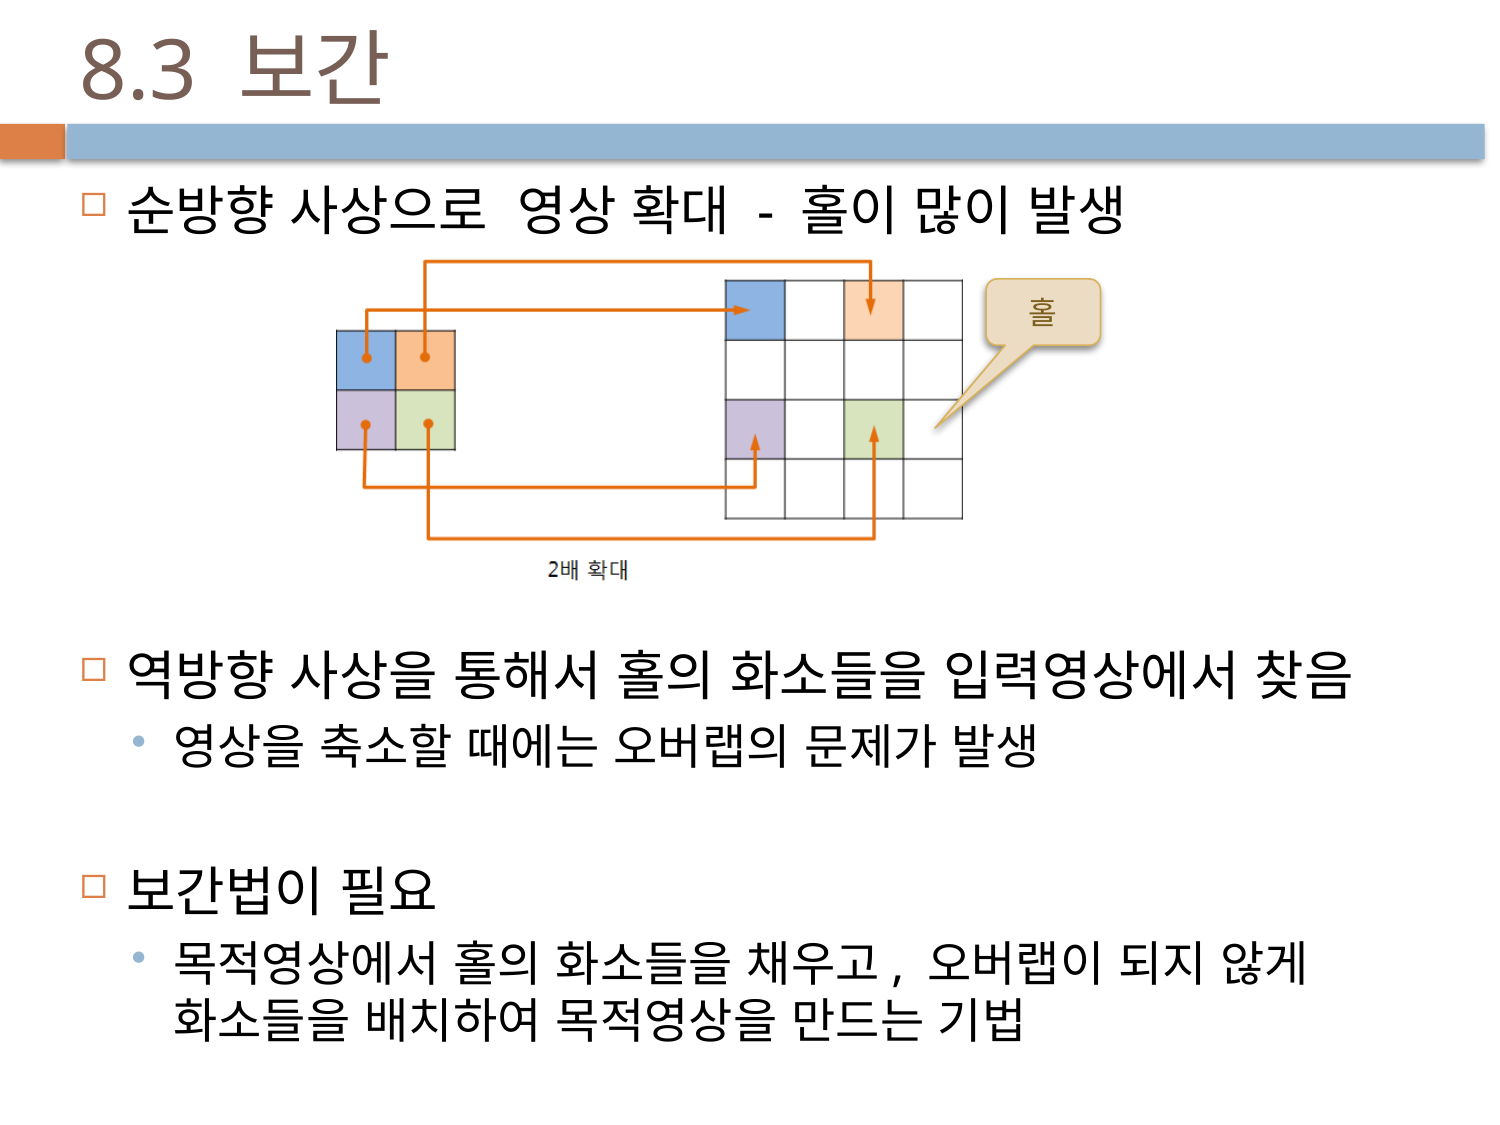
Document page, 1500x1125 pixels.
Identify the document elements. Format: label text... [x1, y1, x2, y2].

text_box 홀 [967, 278, 1102, 403]
list 순방향 사상으로 영상 확대 - 홀이 많이 발생 역방향 사상을 통해서 홀의 화소들을 입력영상에서 찾음 영상을 축소할 때에는 오버랩의 문제가 발생 보간법이 필요 목적영상에서 홀의 화소들을 채우고, 오버랩이 되지 않게 화소들을 배치하여 목적영상을 만드는 기법 [64, 169, 1471, 1059]
picture [336, 259, 963, 595]
title 8.3 보간 [64, 7, 1471, 126]
